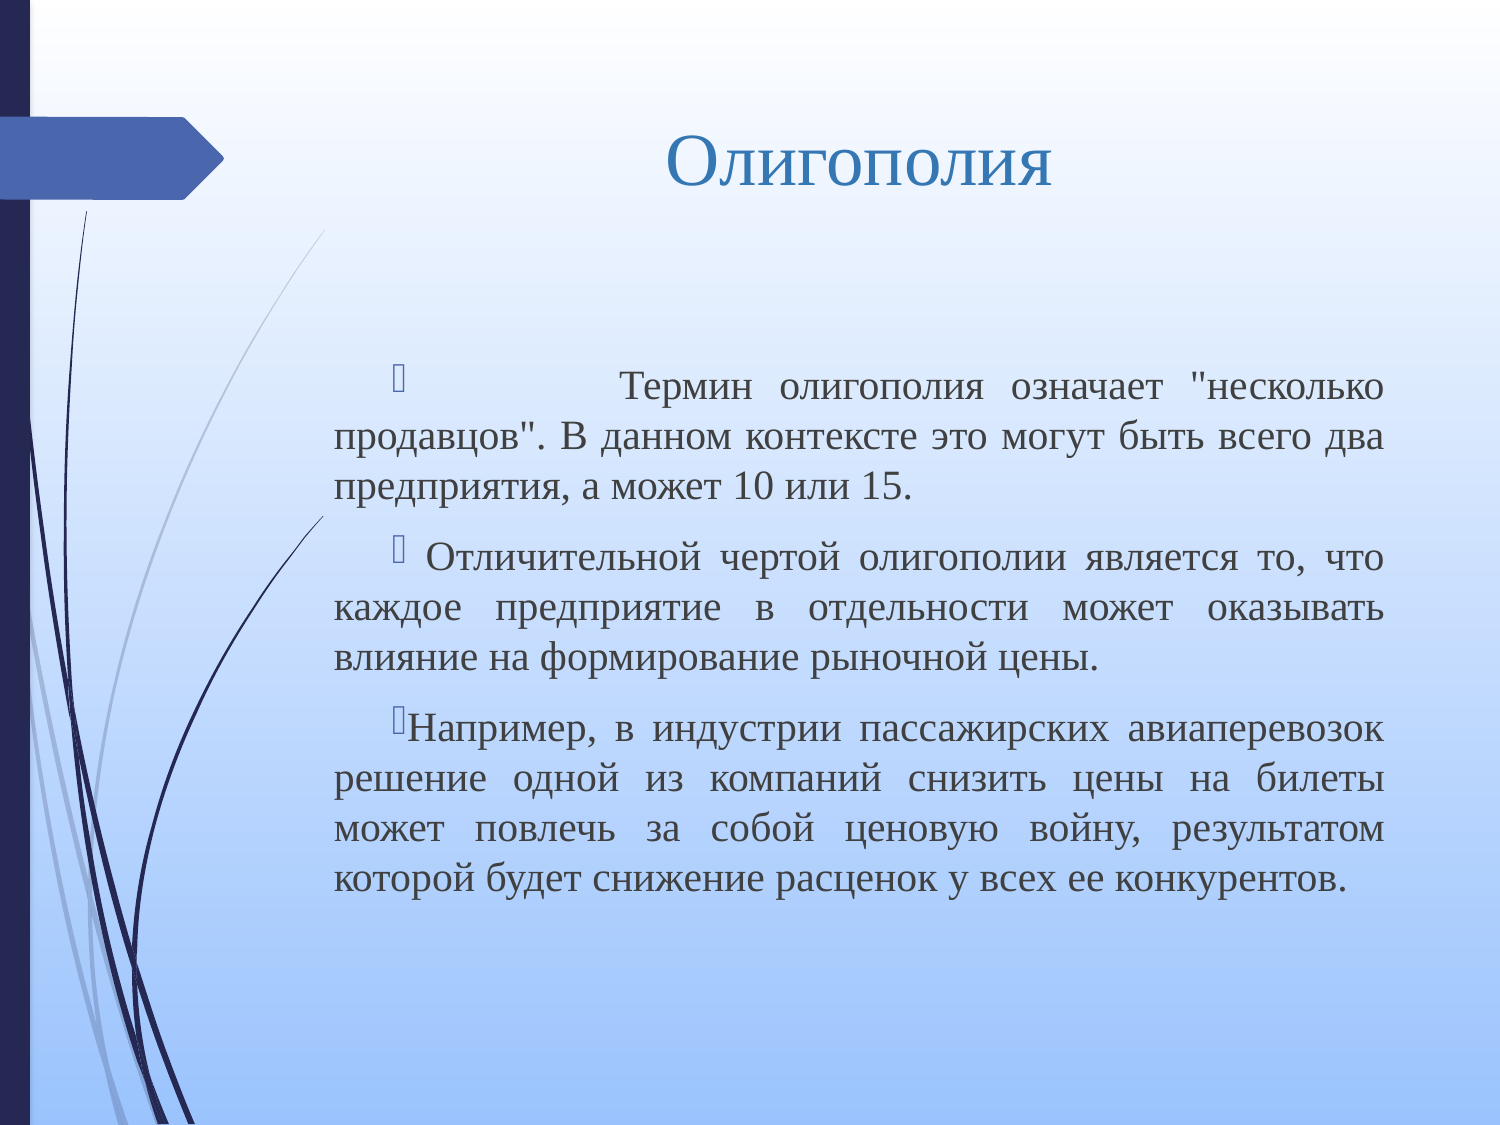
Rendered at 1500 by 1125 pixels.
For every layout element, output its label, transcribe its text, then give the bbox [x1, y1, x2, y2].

list Термин олигополия означает "несколько продавцов". В данном контексте это могут быть всего два предприятия, а может 10 или 15. Отличительной чертой олигополии является то, что каждое предприятие в отдельности может оказывать влияние на формирование рыночной цены. Например, в индустрии пассажирских авиаперевозок решение одной из компаний снизить цены на билеты может повлечь за собой ценовую войну, результатом которой будет снижение расценок у всех ее конкурентов. [318, 350, 1400, 970]
title Олигополия [319, 102, 1400, 313]
